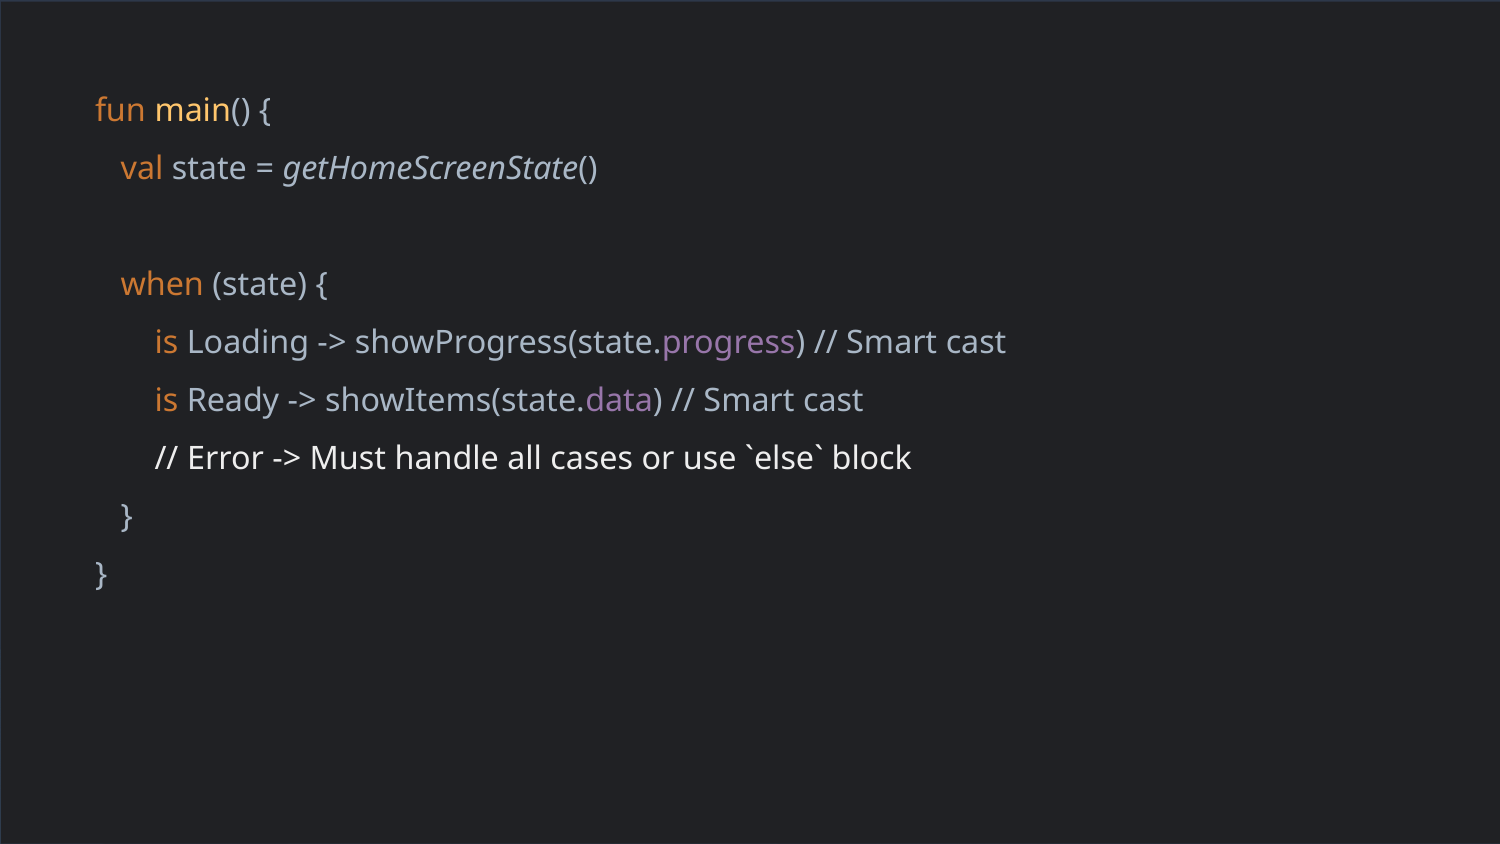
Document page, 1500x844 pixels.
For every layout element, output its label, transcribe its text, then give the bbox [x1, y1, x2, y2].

text_box [0, 1, 1500, 844]
list fun main() { val state = getHomeScreenState() when (state) { is Loading -> showProgress(state.progress) // Smart cast is Ready -> showItems(state.data) // Smart cast // Error -> Must handle all cases or use `else` block } } [95, 69, 1500, 801]
